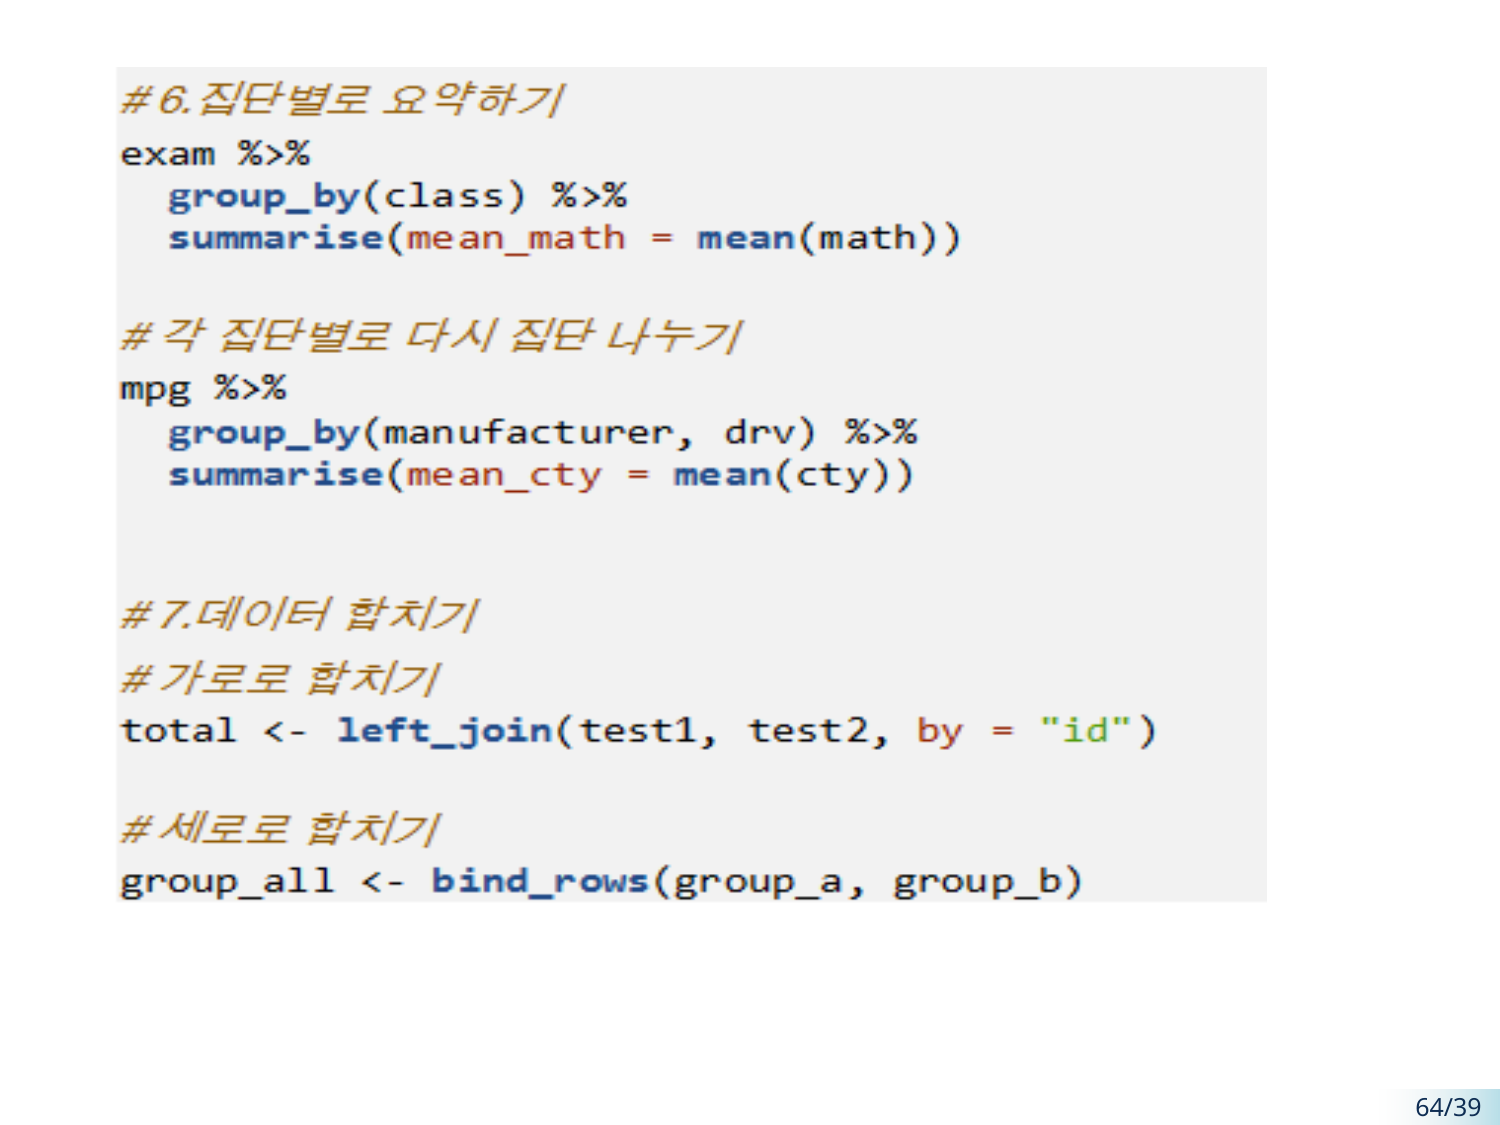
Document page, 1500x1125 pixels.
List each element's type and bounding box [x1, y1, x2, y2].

picture [85, 67, 1267, 947]
